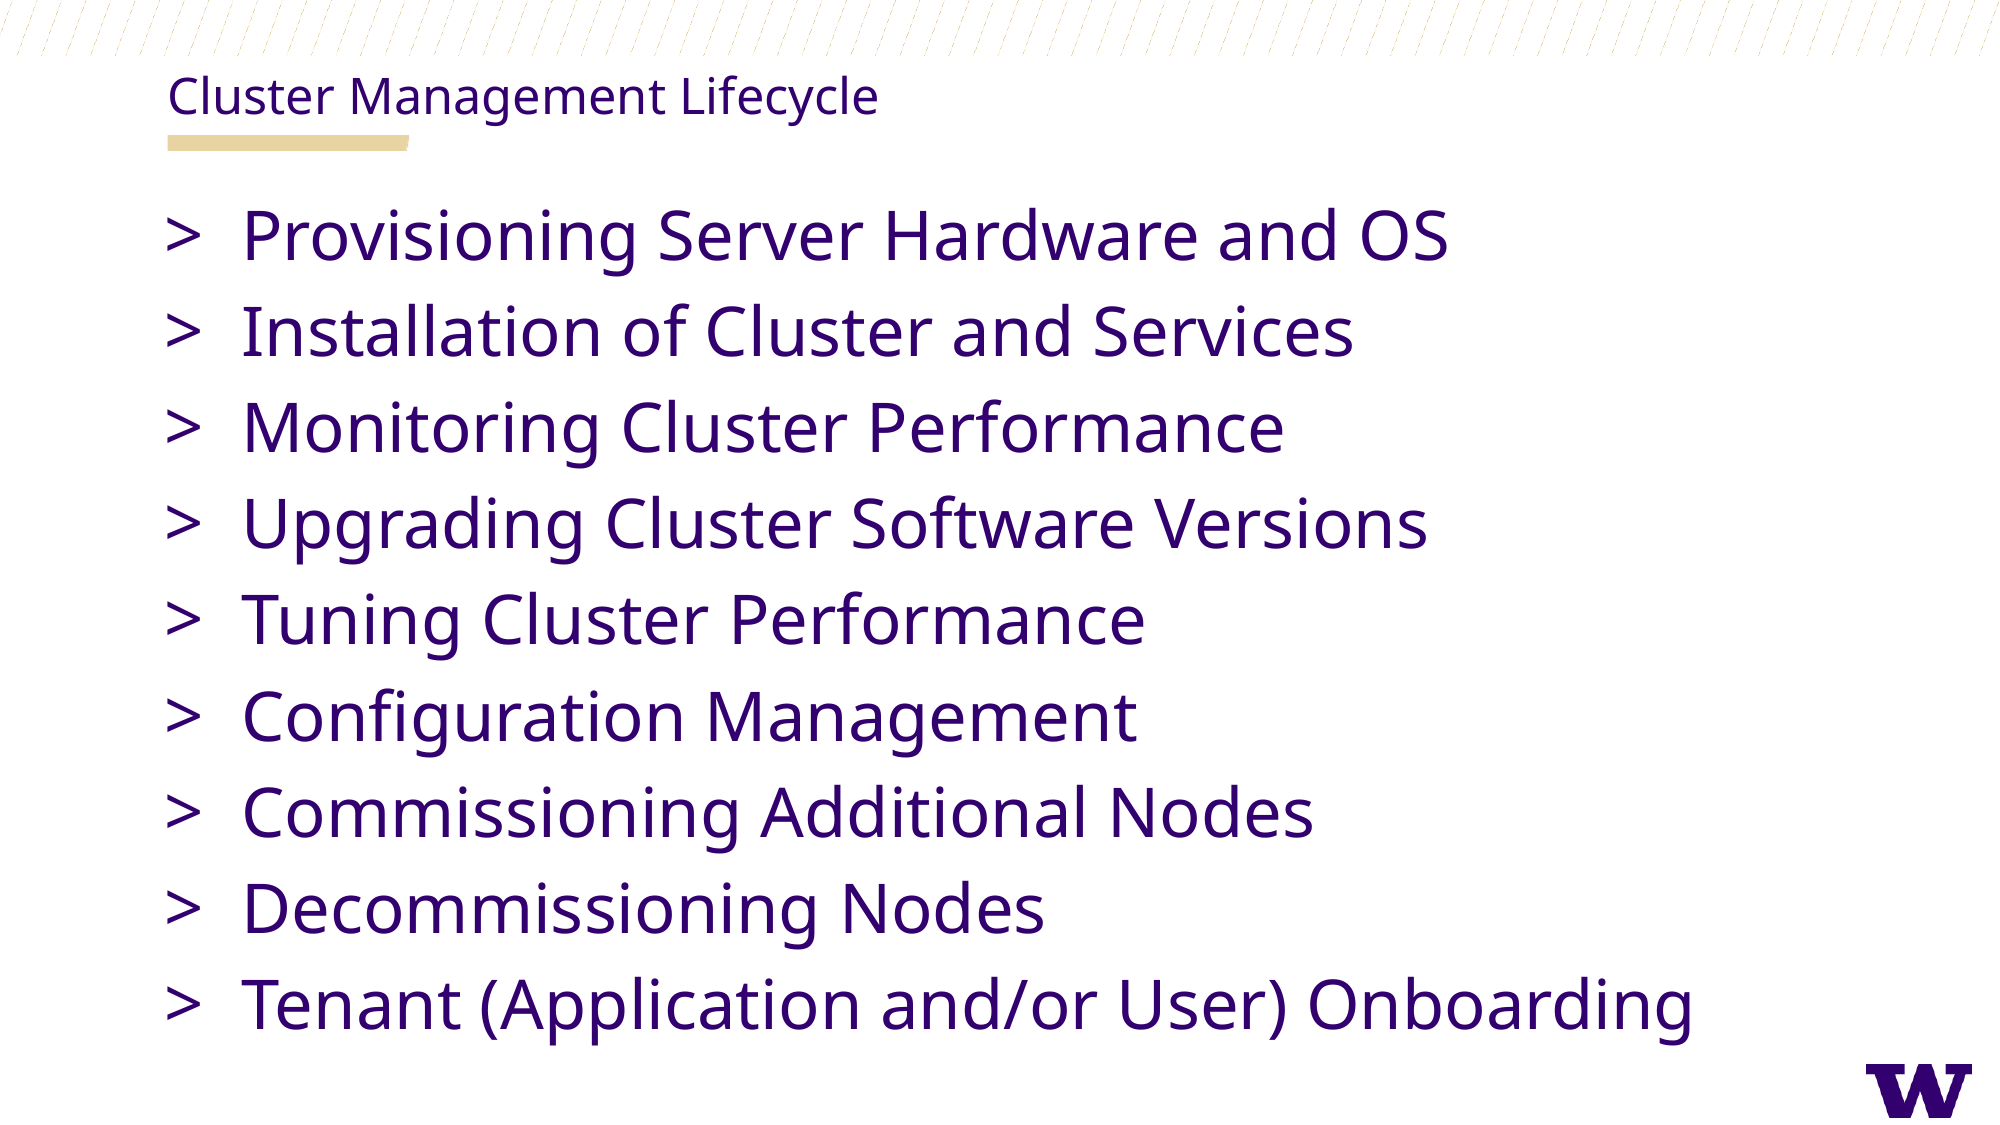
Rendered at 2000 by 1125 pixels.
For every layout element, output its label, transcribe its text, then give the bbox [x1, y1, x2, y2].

list Cluster Management Lifecycle [146, 60, 1937, 136]
picture [0, 0, 2000, 56]
list Provisioning Server Hardware and OS Installation of Cluster and Services Monitoring Cluster Performance Upgrading Cluster Software Versions Tuning Cluster Performance Configuration Management Commissioning Additional Nodes Decommissioning Nodes Tenant (Application and/or User) Onboarding [144, 181, 1937, 1053]
